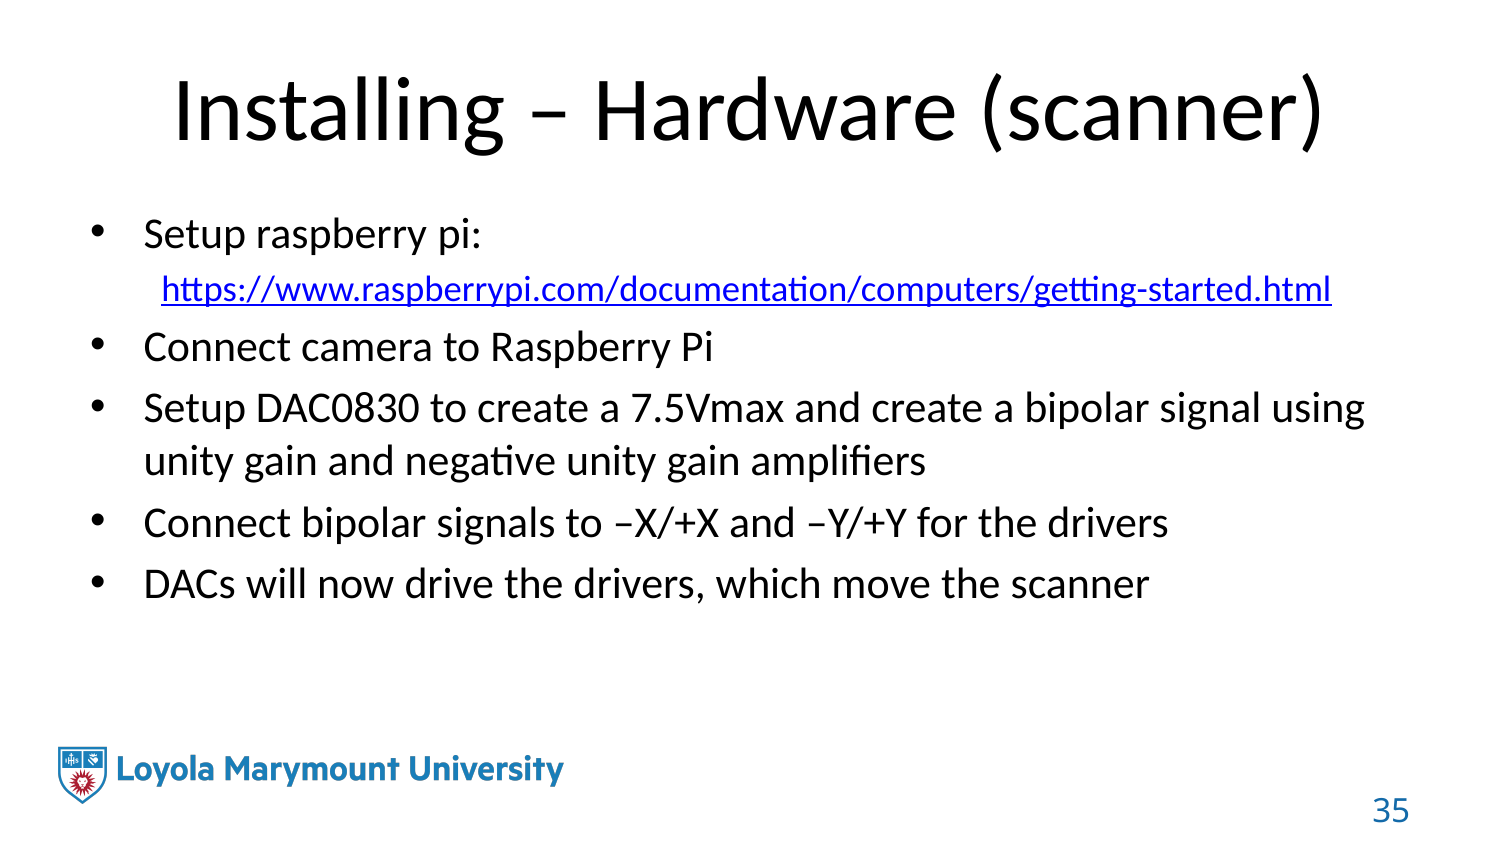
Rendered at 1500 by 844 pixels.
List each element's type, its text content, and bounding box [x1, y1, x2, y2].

slide_number 35 [1074, 782, 1425, 827]
title Installing – Hardware (scanner) [75, 33, 1425, 175]
list Setup raspberry pi: https://www.raspberrypi.com/documentation/computers/getting-started.html Connect camera to Raspberry Pi Setup DAC0830 to create a 7.5Vmax and create a bipolar signal using unity gain and negative unity gain amplifiers Connect bipolar signals to –X/+X and –Y/+Y for the drivers DACs will now drive the drivers, which move the scanner [75, 196, 1425, 619]
